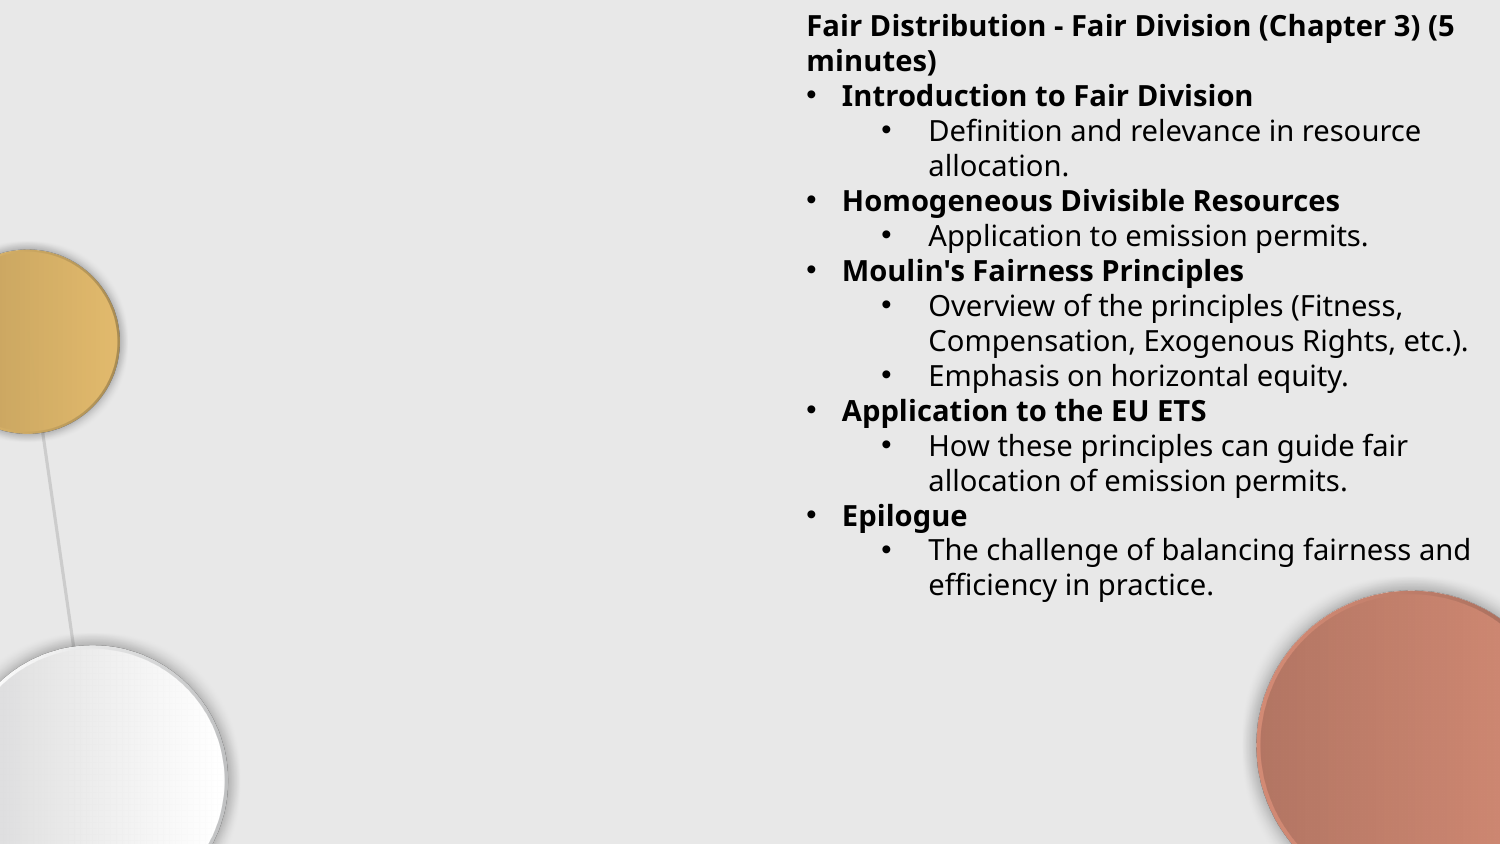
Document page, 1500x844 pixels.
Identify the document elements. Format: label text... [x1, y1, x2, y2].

picture [0, 220, 149, 463]
picture [1207, 609, 1500, 844]
text_box Fair Distribution - Fair Division (Chapter 3) (5 minutes) Introduction to Fair Division Definition and relevance in resource allocation. Homogeneous Divisible Resources Application to emission permits. Moulin's Fairness Principles Overview of the principles (Fitness, Compensation, Exogenous Rights, etc.). Emphasis on horizontal equity. Application to the EU ETS How these principles can guide fair allocation of emission permits. Epilogue The challenge of balancing fairness and efficiency in practice. [791, 0, 1500, 609]
picture [0, 602, 271, 844]
